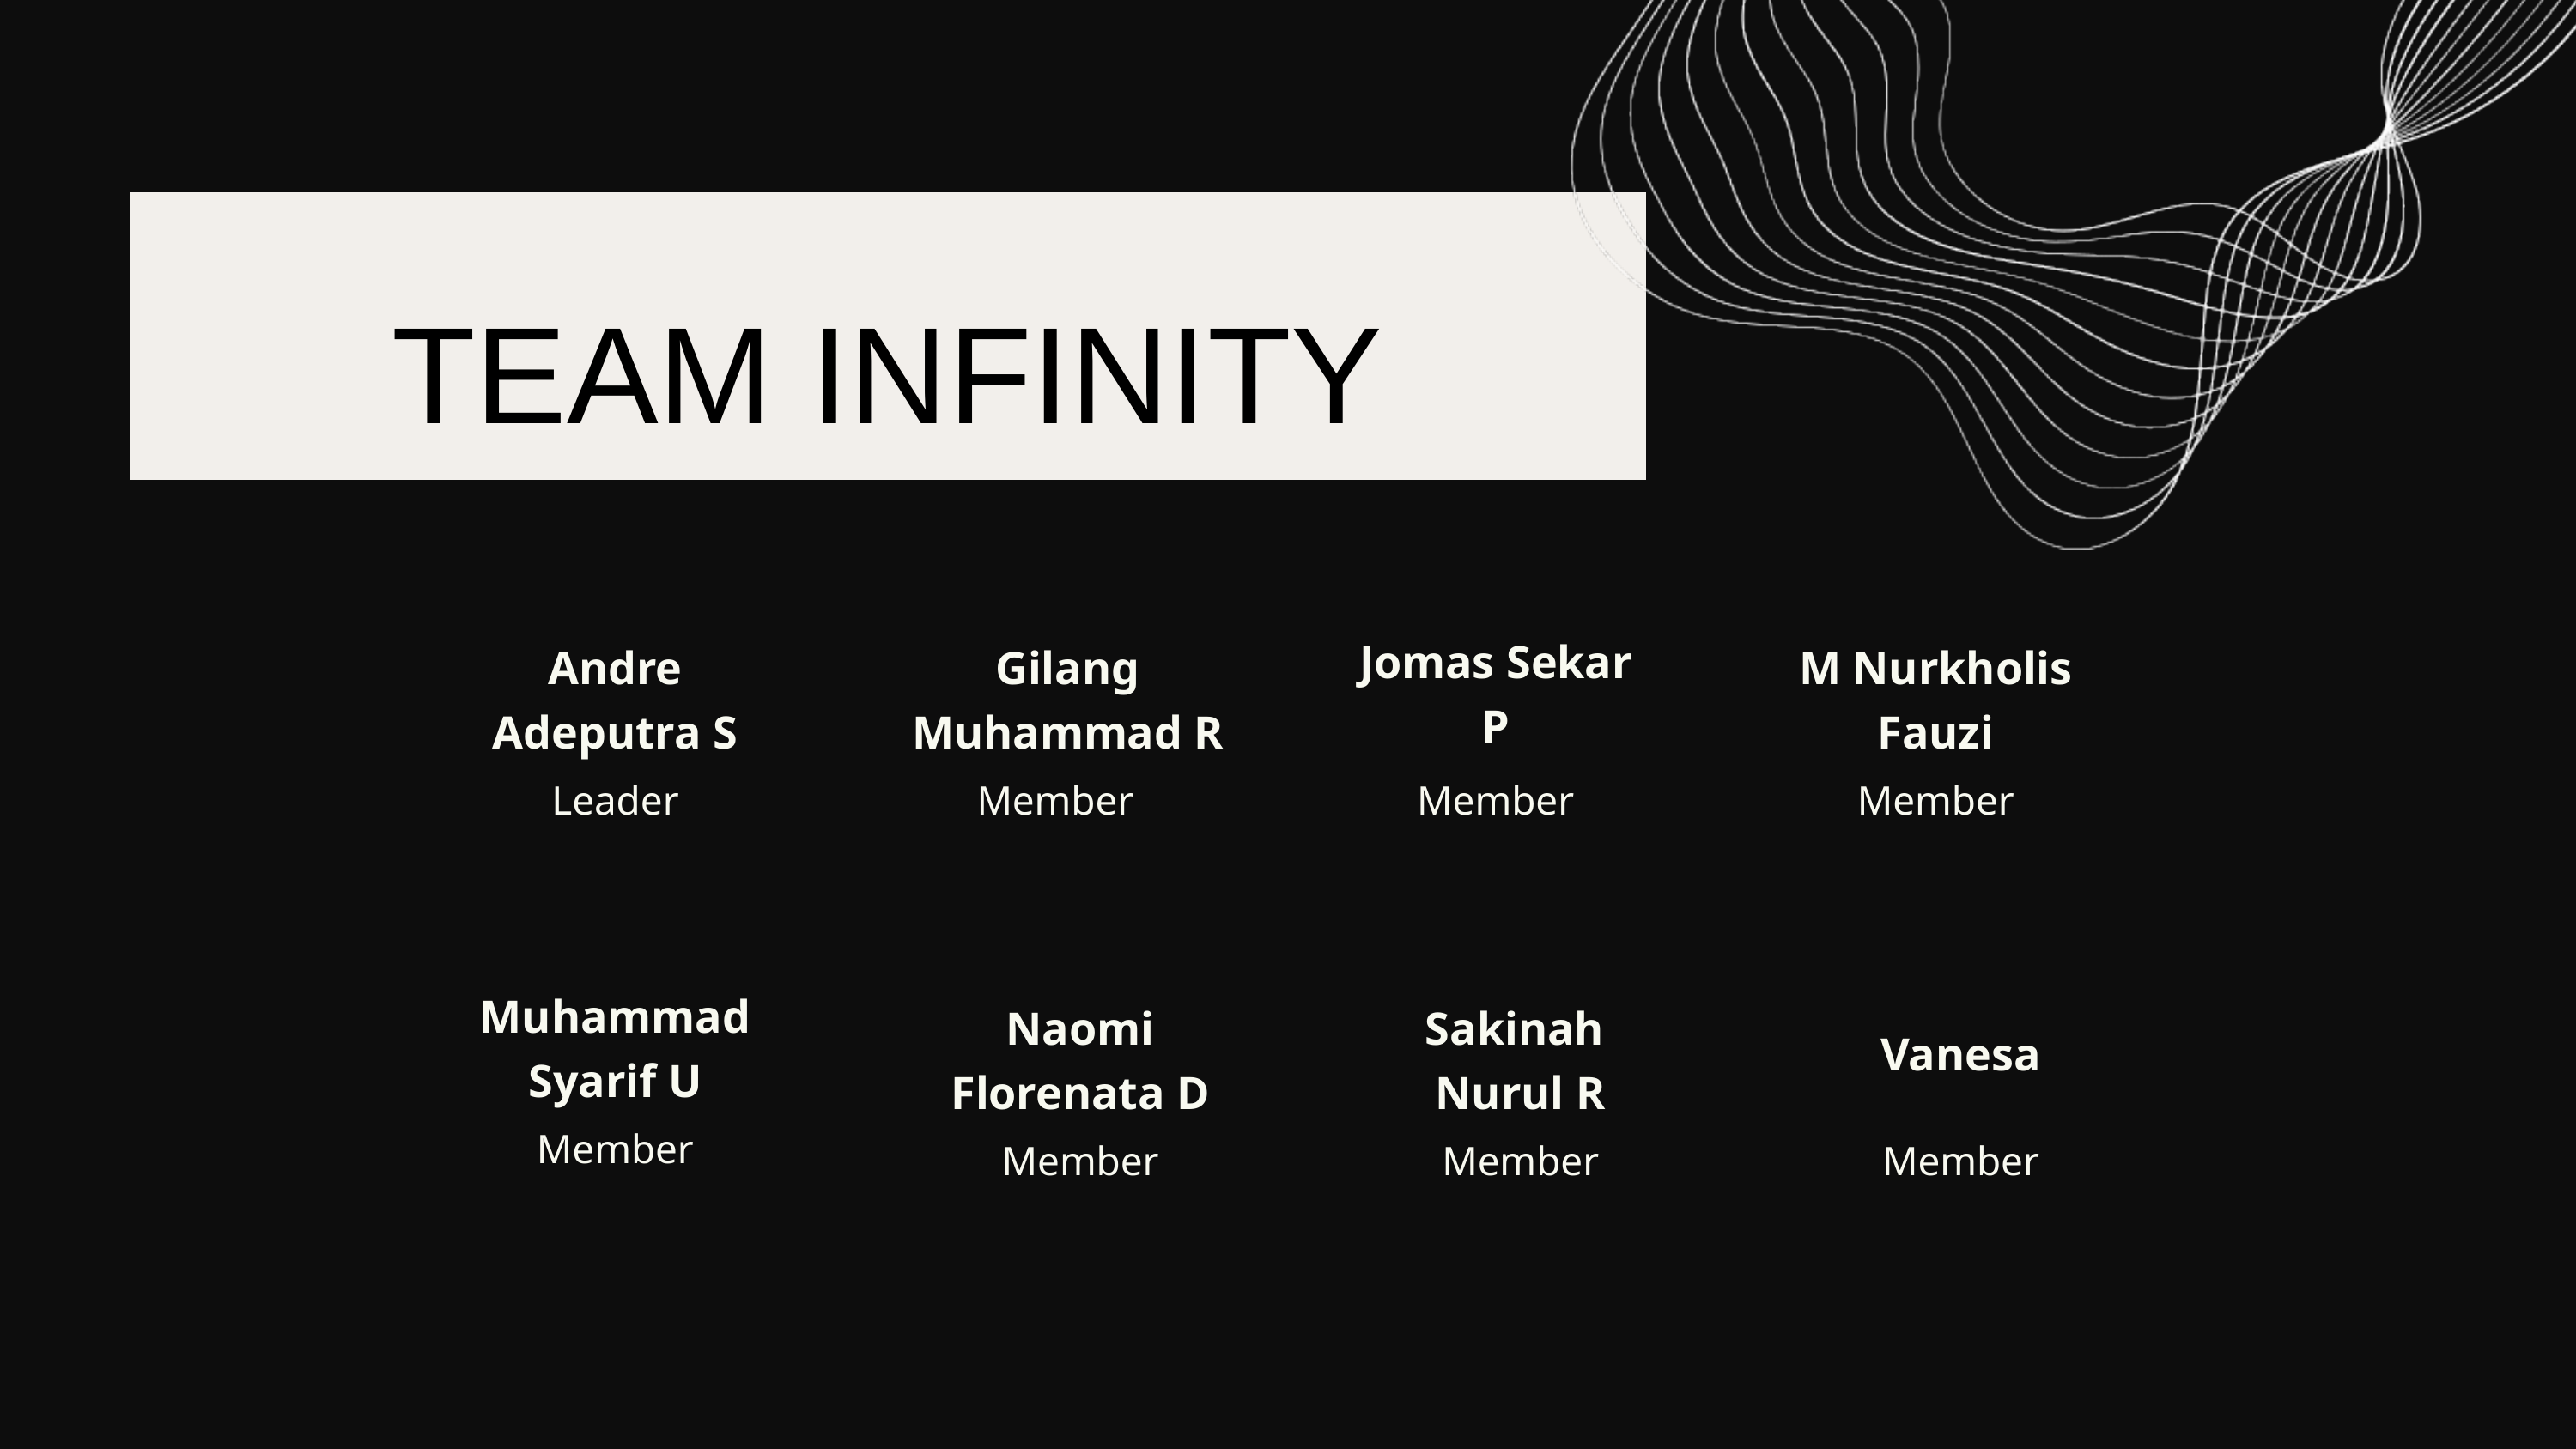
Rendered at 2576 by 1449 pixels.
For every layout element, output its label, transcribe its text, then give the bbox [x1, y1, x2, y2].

text_box Member [1324, 766, 1667, 823]
text_box Member [444, 1114, 787, 1172]
text_box Gilang Muhammad R [884, 637, 1252, 758]
text_box Member [1765, 766, 2107, 823]
text_box Jomas Sekar P [1349, 637, 1643, 752]
text_box Member [908, 1126, 1252, 1184]
text_box Vanesa [1789, 1016, 2132, 1081]
text_box Andre Adeputra S [444, 637, 787, 758]
text_box Muhammad Syarif U [444, 977, 787, 1106]
text_box Naomi Florenata D [908, 989, 1252, 1119]
text_box Member [1789, 1126, 2132, 1184]
text_box [1570, 0, 2576, 550]
text_box Leader [444, 766, 787, 823]
text_box Sakinah Nurul R [1349, 989, 1692, 1119]
text_box M Nurkholis Fauzi [1765, 628, 2107, 758]
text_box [129, 171, 1647, 627]
text_box Member [1349, 1126, 1692, 1184]
text_box Member [884, 766, 1227, 823]
